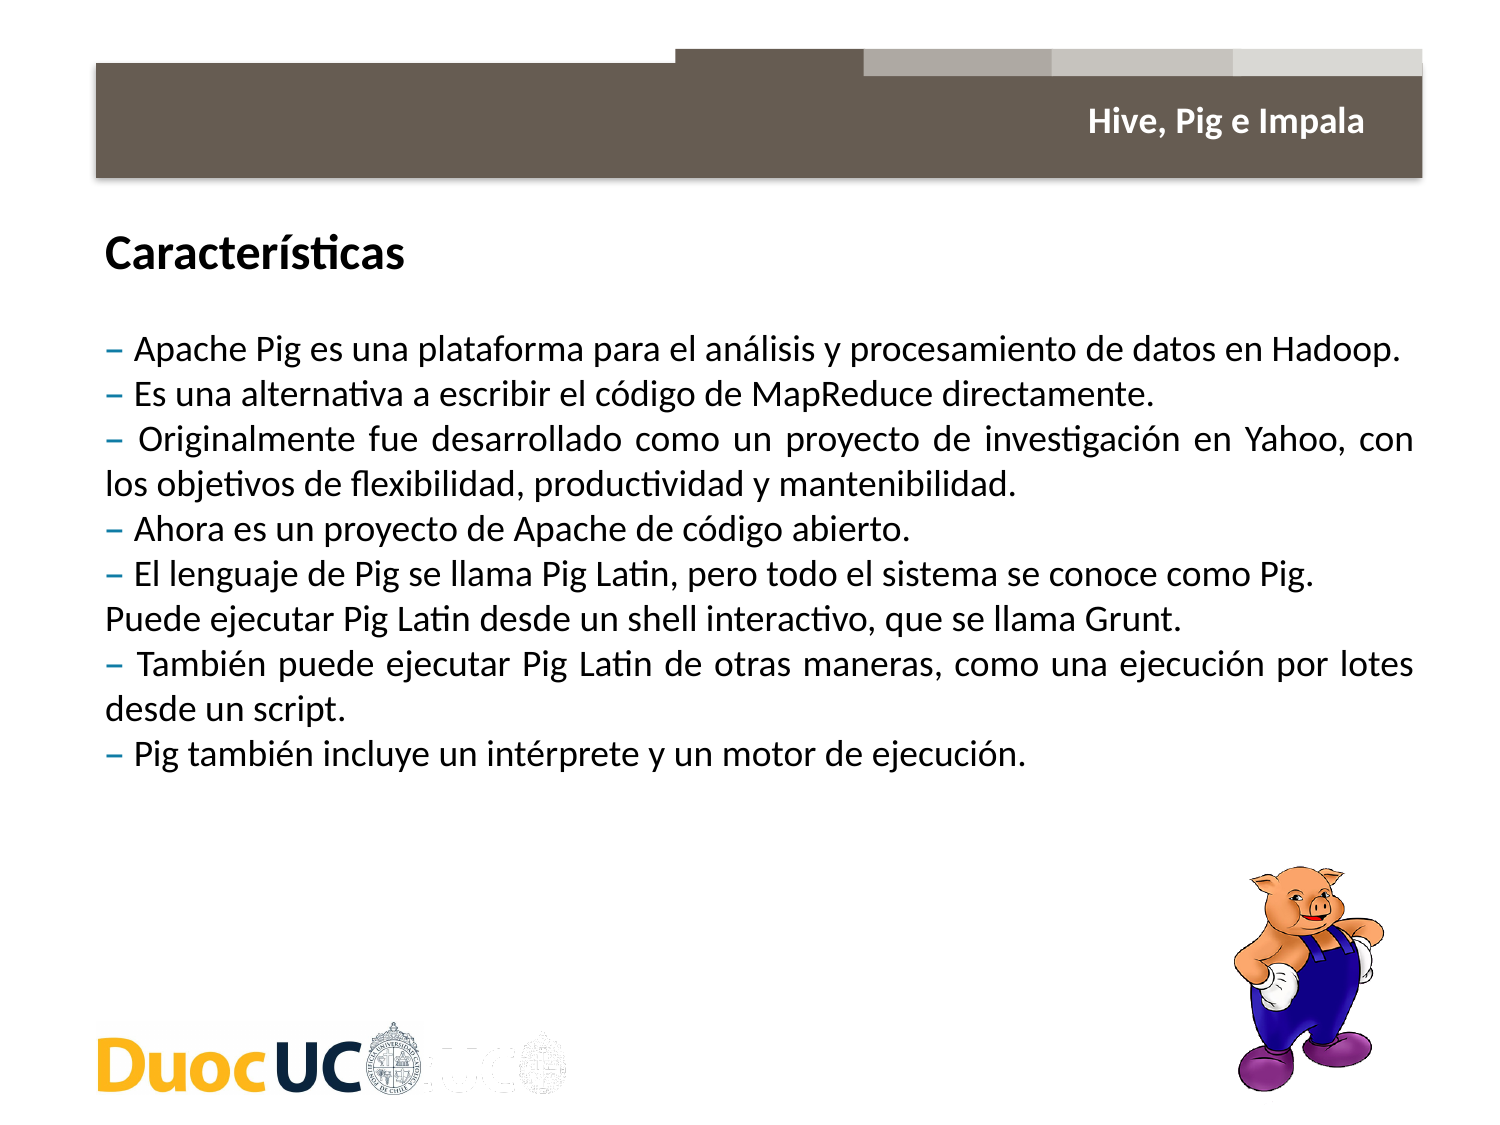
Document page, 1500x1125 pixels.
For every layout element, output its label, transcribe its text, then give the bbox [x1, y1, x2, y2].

picture [96, 1021, 566, 1095]
picture [1196, 841, 1421, 1109]
text_box Características – Apache Pig es una plataforma para el análisis y procesamiento de datos en Hadoop. – Es una alternativa a escribir el código de MapReduce directamente. – Originalmente fue desarrollado como un proyecto de investigación en Yahoo, con los objetivos de flexibilidad, productividad y mantenibilidad. – Ahora es un proyecto de Apache de código abierto. – El lenguaje de Pig se llama Pig Latin, pero todo el sistema se conoce como Pig. Puede ejecutar Pig Latin desde un shell interactivo, que se llama Grunt. – También puede ejecutar Pig Latin de otras maneras, como una ejecución por lotes desde un script. – Pig también incluye un intérprete y un motor de ejecución. [90, 211, 1431, 782]
text_box Hive, Pig e Impala [847, 88, 1381, 149]
